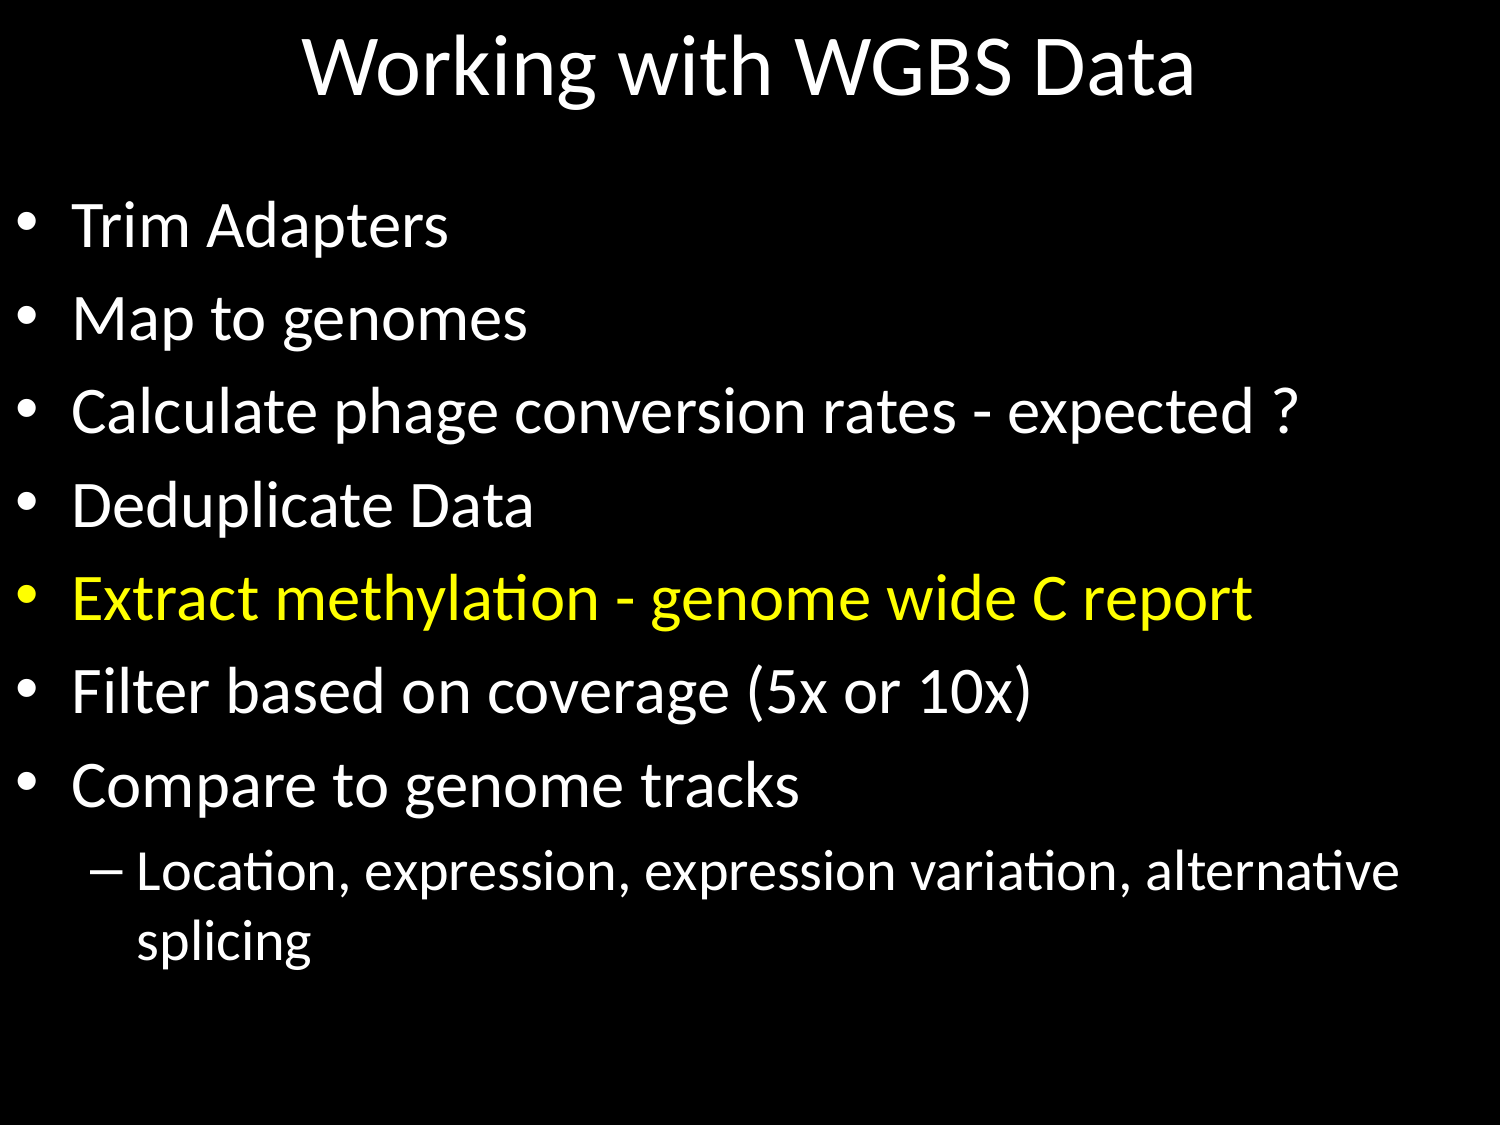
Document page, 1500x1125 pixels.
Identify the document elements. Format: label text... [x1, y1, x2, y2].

title Working with WGBS Data [0, 0, 1500, 121]
list Trim Adapters Map to genomes Calculate phage conversion rates - expected ? Deduplicate Data Extract methylation - genome wide C report Filter based on coverage (5x or 10x) Compare to genome tracks Location, expression, expression variation, alternative splicing [0, 173, 1500, 1005]
